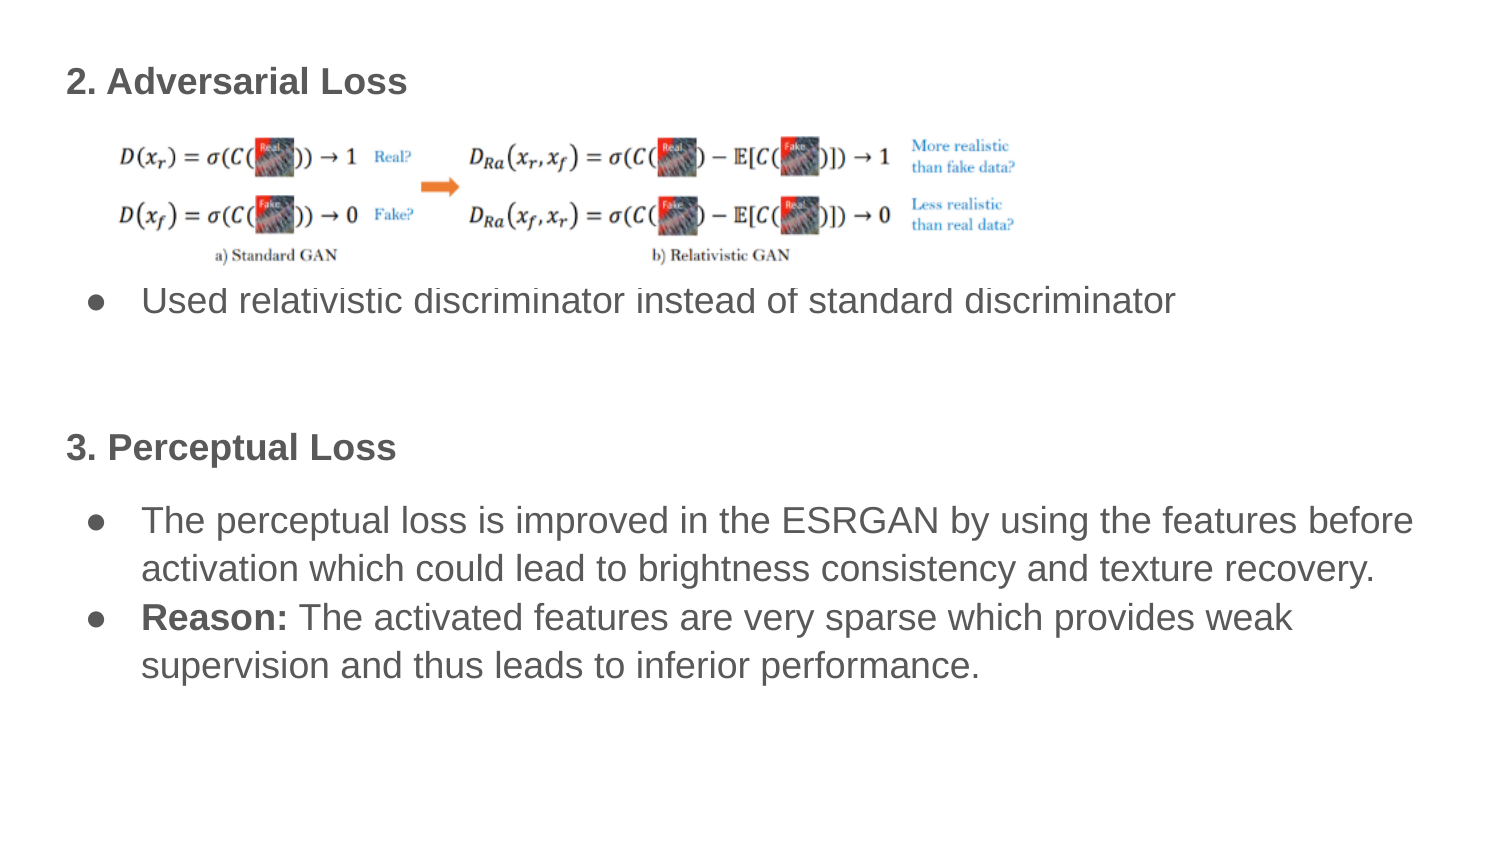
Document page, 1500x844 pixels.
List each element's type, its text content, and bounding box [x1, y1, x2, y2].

list 2. Adversarial Loss Used relativistic discriminator instead of standard discriminator 3. Perceptual Loss The perceptual loss is improved in the ESRGAN by using the features before activation which could lead to brightness consistency and texture recovery. Reason: The activated features are very sparse which provides weak supervision and thus leads to inferior performance. [51, 39, 1449, 799]
picture [99, 106, 1036, 288]
